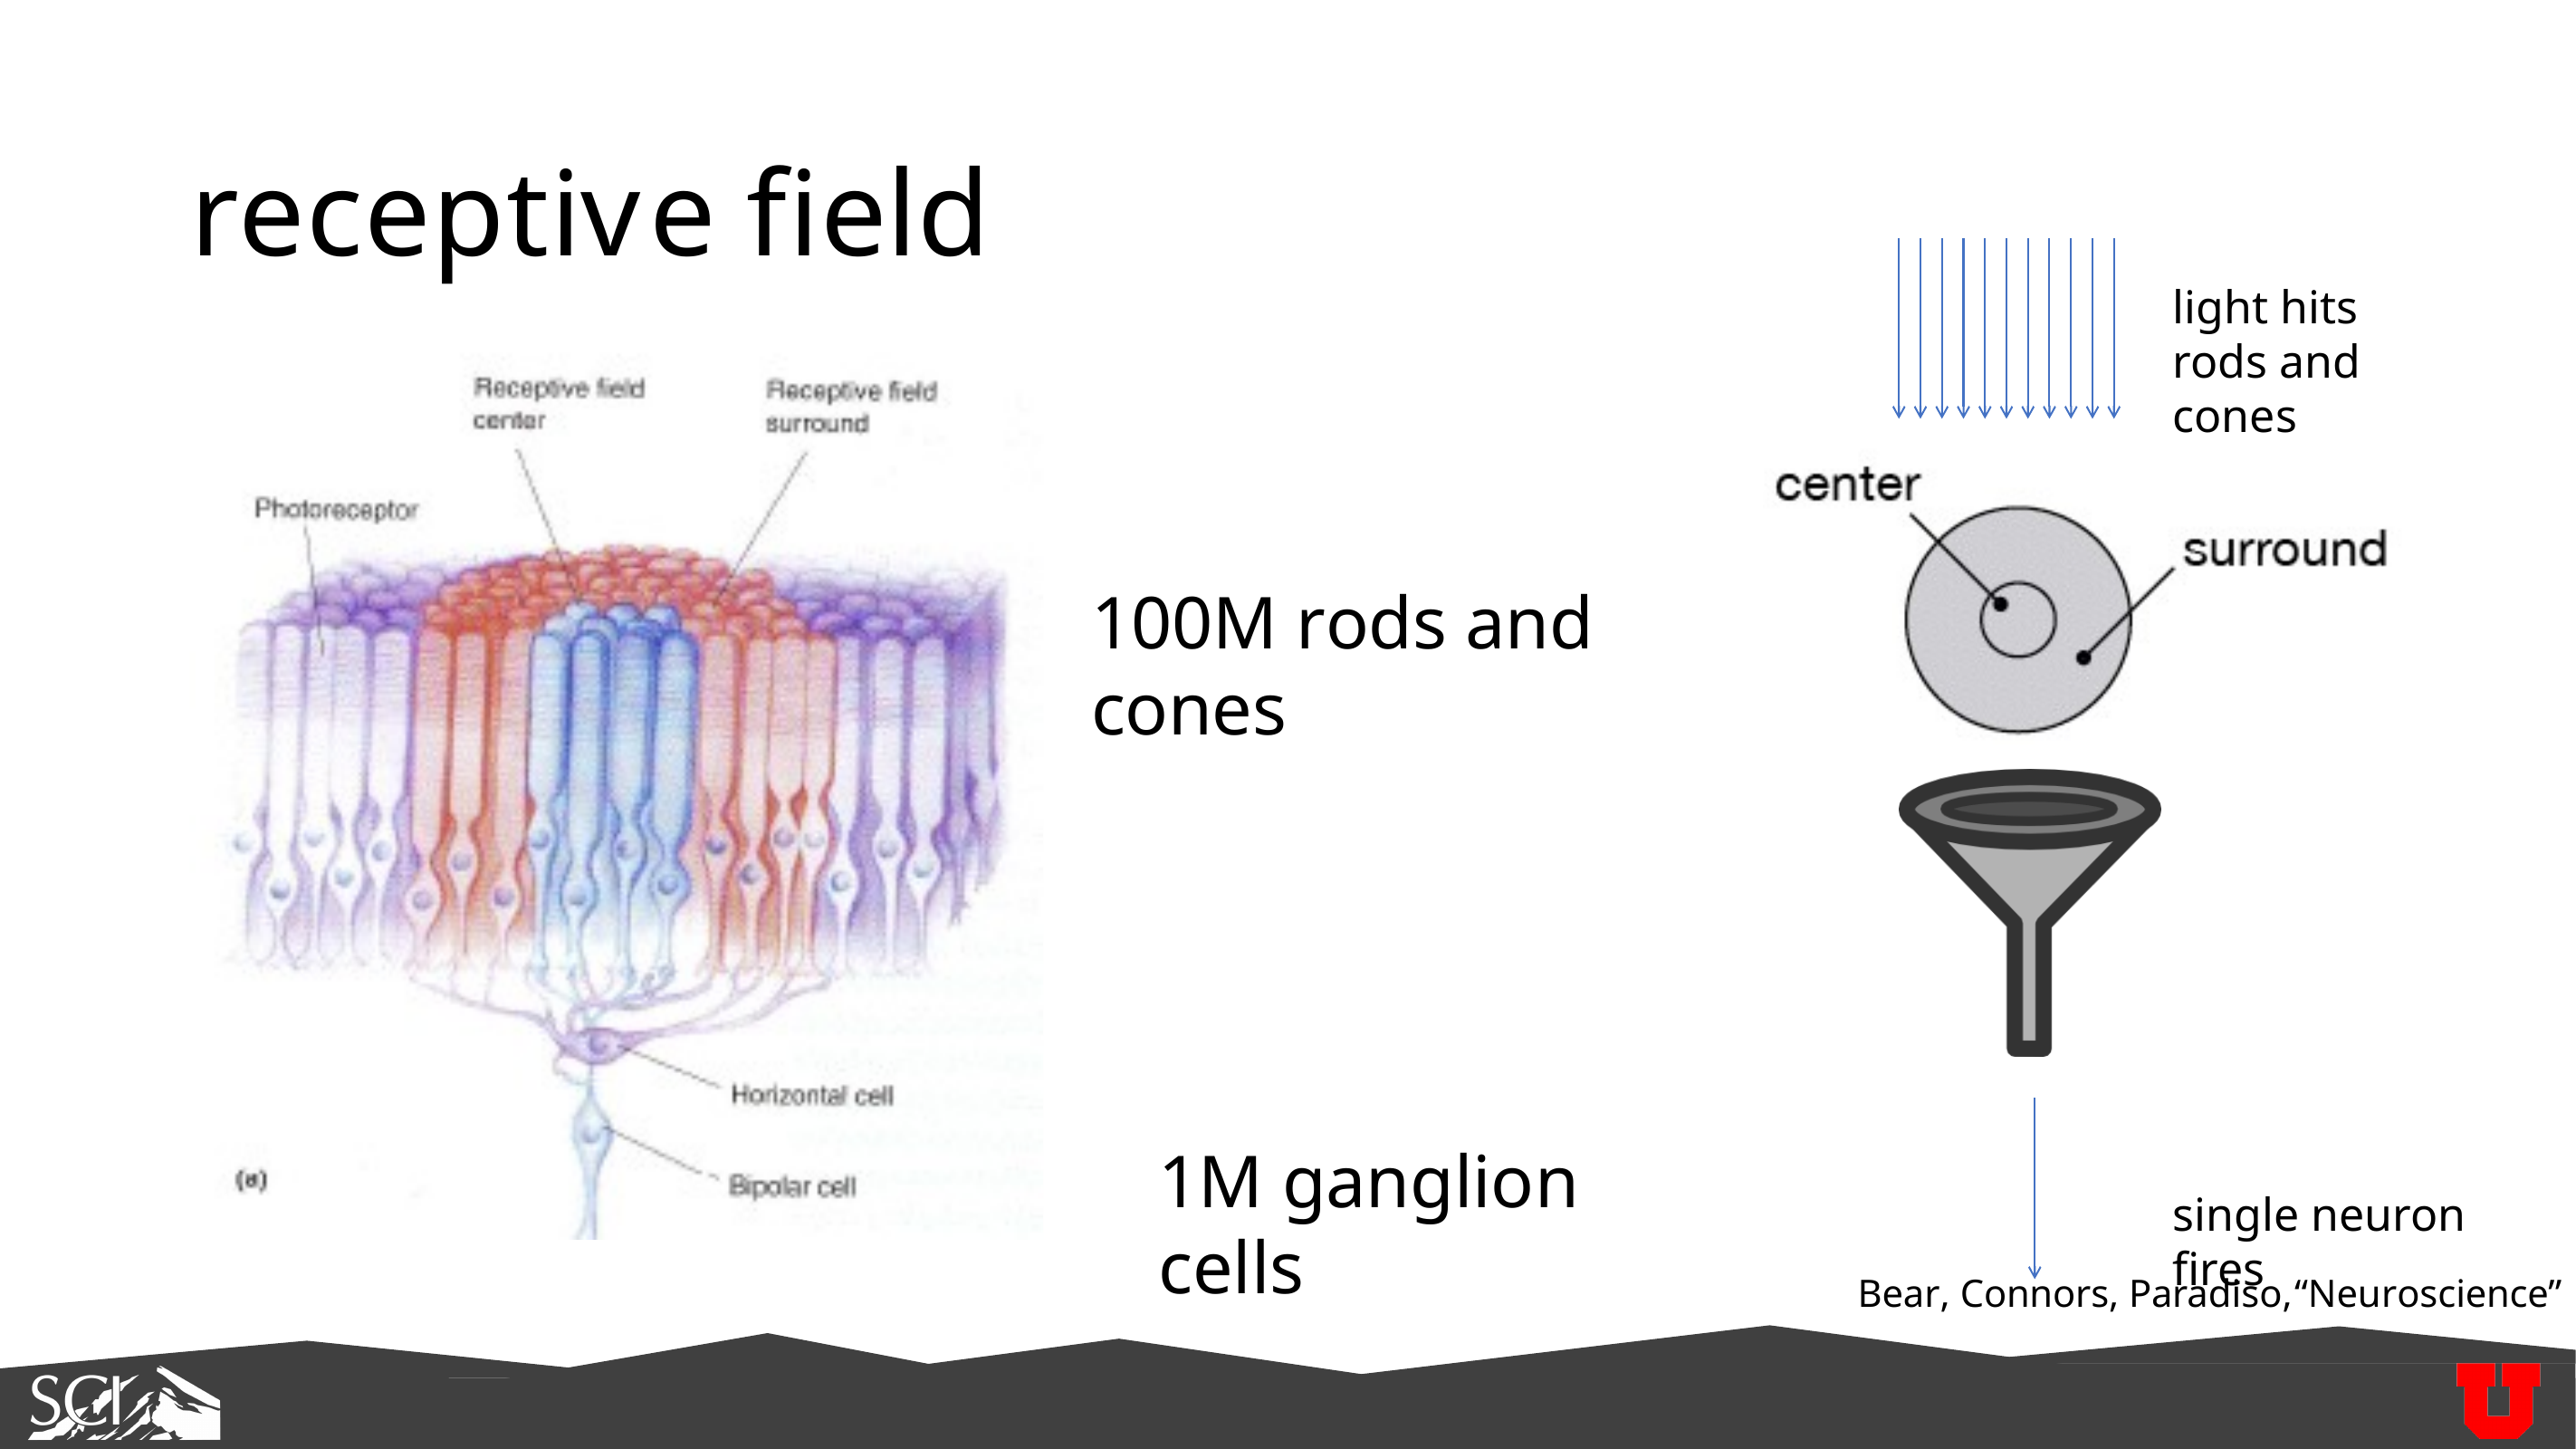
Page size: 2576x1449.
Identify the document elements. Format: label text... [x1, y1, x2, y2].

picture [2455, 1363, 2542, 1442]
list Bear, Connors, Paradiso,“Neuroscience” [1217, 1268, 2576, 1336]
text_box single neuron fires [2159, 1178, 2522, 1301]
picture [27, 1363, 222, 1442]
text_box [1763, 373, 2447, 782]
picture [1899, 769, 2161, 1057]
text_box 1M ganglion cells [1156, 1135, 1652, 1308]
text_box 100M rods and cones [1088, 577, 1719, 750]
title receptive field [177, 77, 2399, 358]
text_box light hits rods and cones [2159, 271, 2449, 448]
text_box [189, 358, 1044, 1240]
